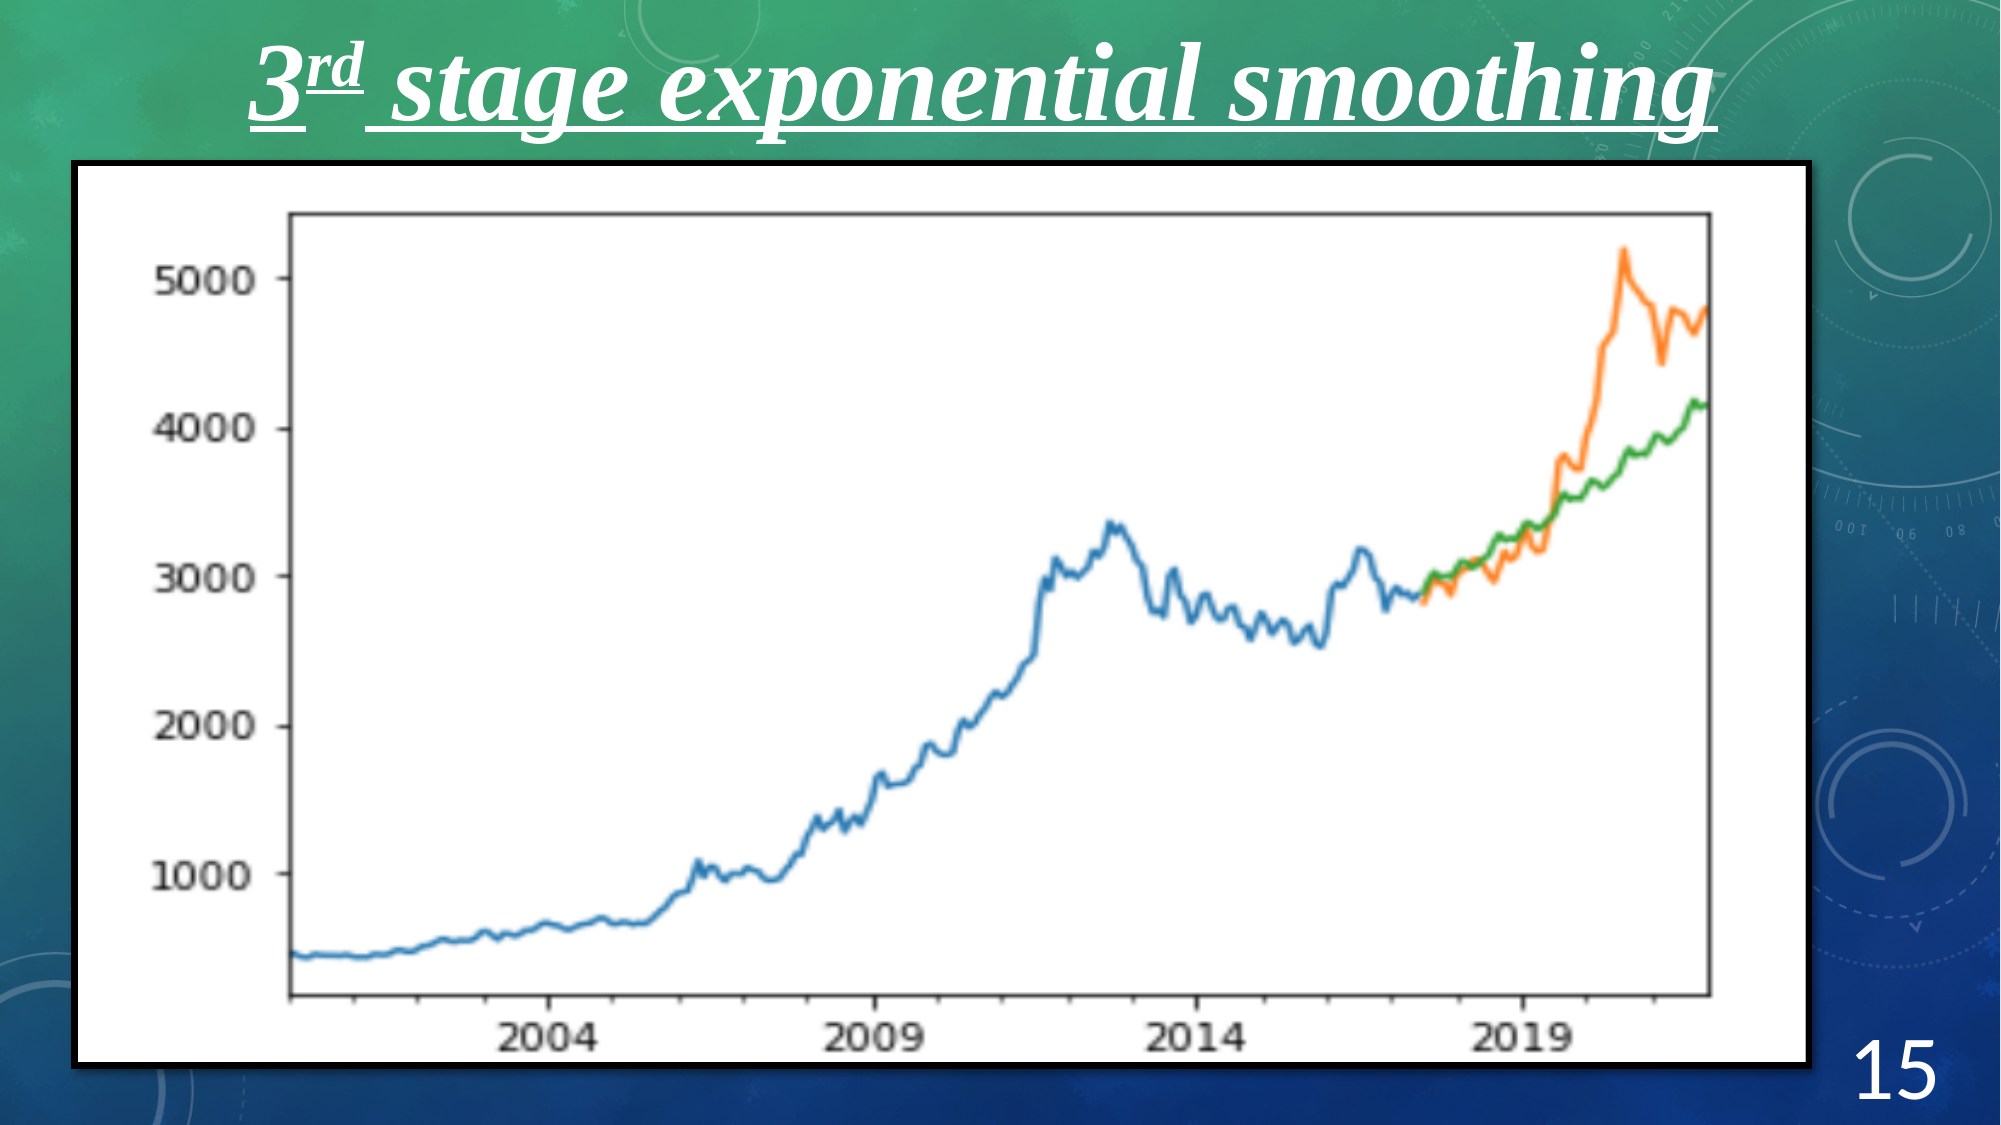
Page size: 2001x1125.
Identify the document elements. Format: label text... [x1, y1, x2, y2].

picture [0, 0, 2001, 1125]
slide_number 15 [1805, 1025, 1957, 1100]
text_box 3rd stage exponential smoothing [234, 0, 1734, 150]
